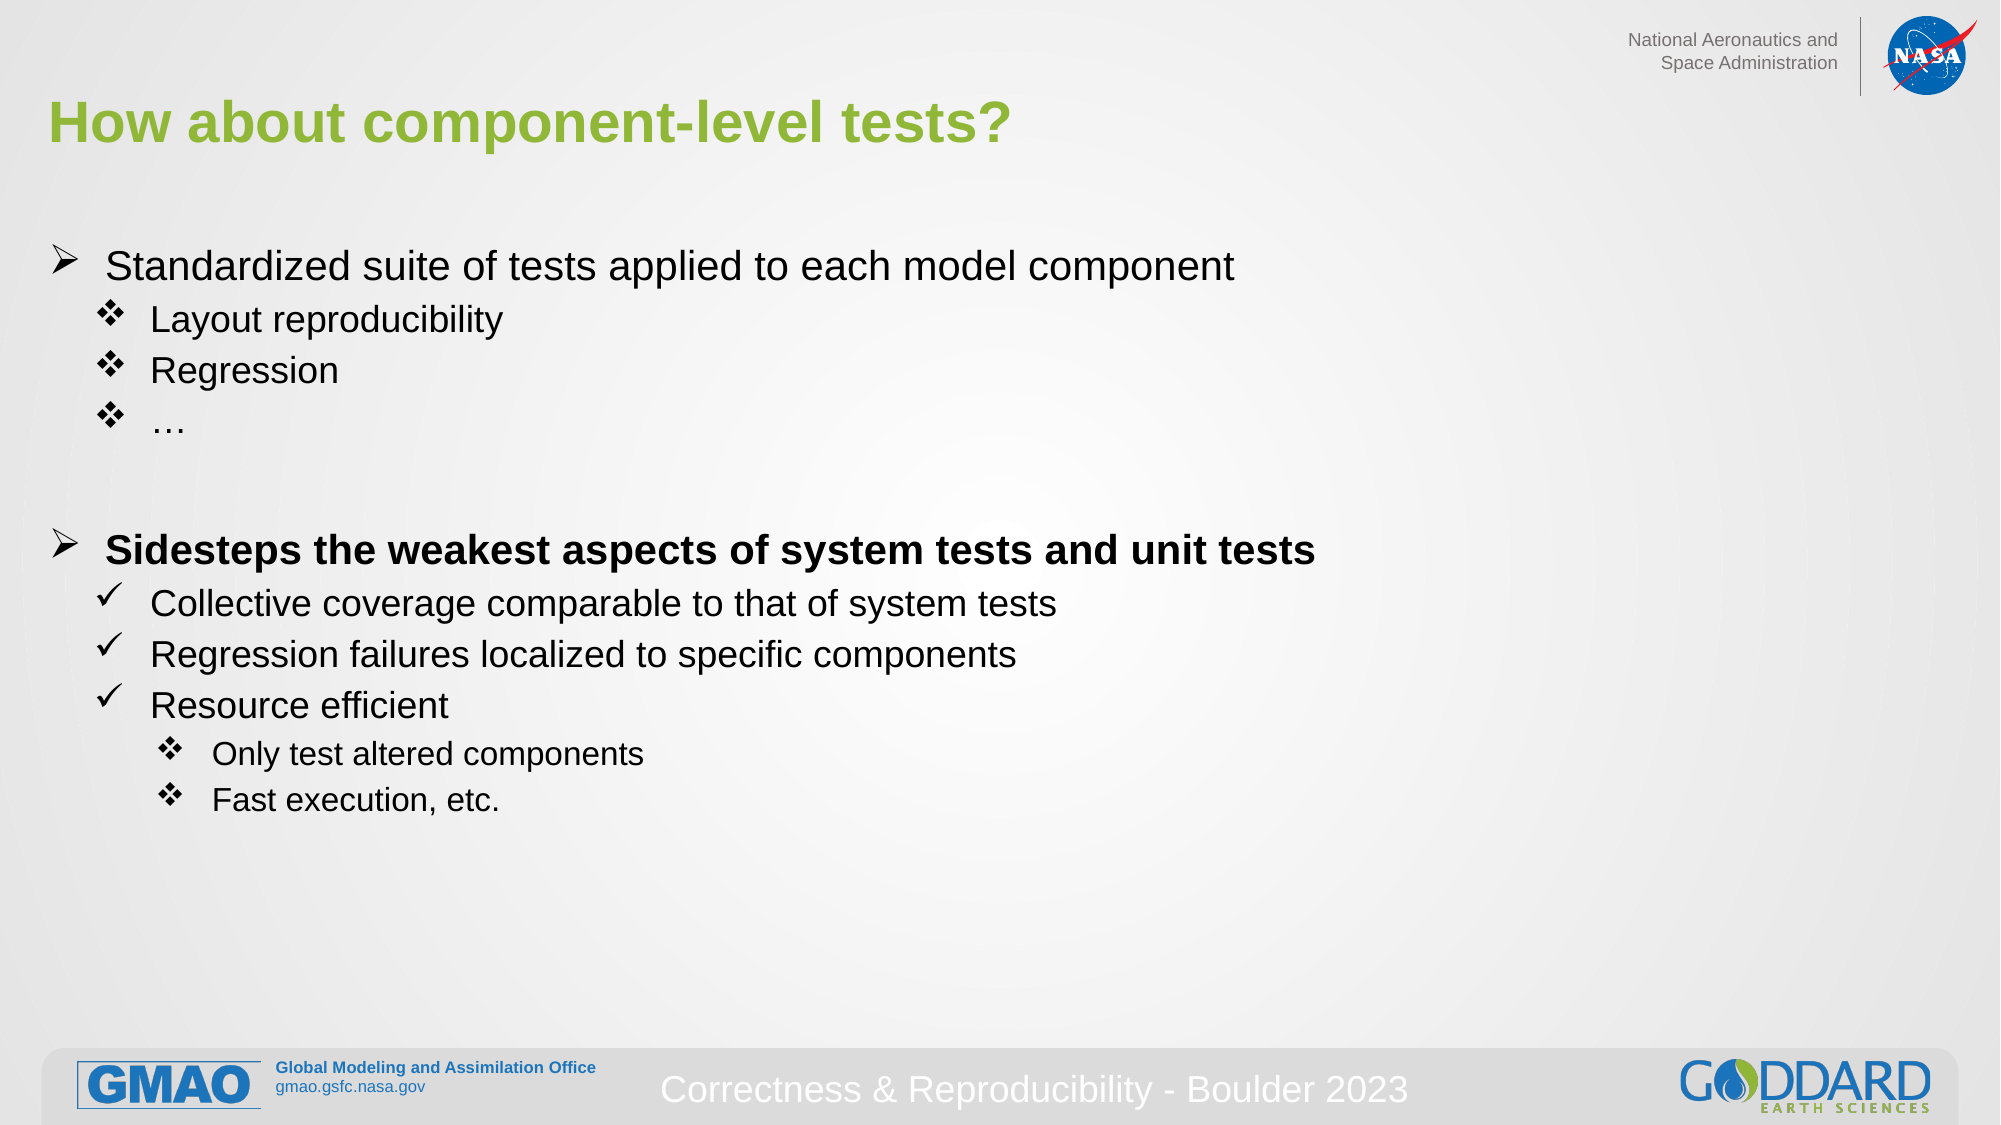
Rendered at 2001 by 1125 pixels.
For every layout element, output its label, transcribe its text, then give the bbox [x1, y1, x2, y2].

footer Correctness & Reproducibility - Boulder 2023 [645, 1057, 1515, 1118]
list Standardized suite of tests applied to each model component Layout reproducibility Regression … Sidesteps the weakest aspects of system tests and unit tests Collective coverage comparable to that of system tests Regression failures localized to specific components Resource efficient Only test altered components Fast execution, etc. [48, 244, 1952, 999]
title How about component-level tests? [48, 30, 1574, 217]
